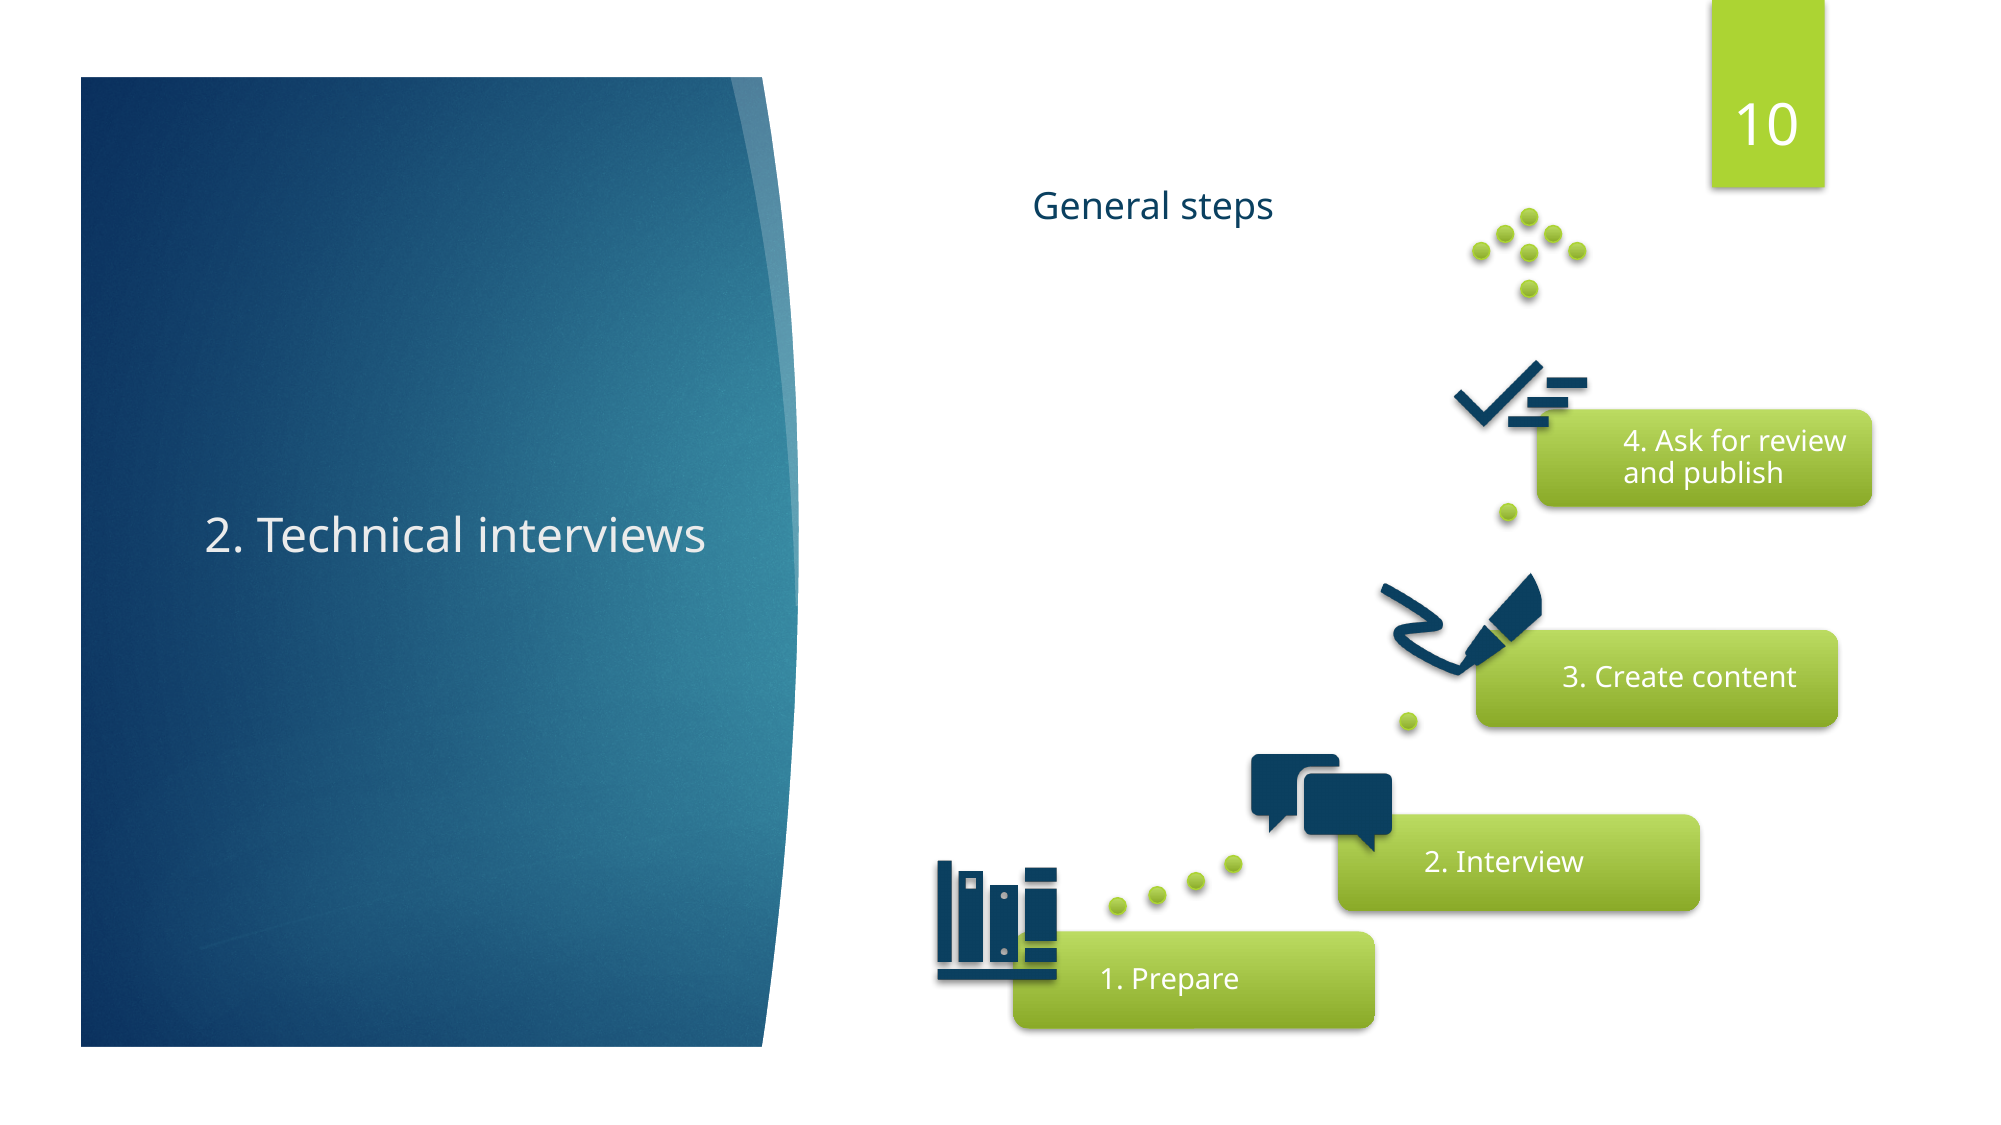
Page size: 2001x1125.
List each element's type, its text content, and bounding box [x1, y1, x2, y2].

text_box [872, 205, 1913, 1032]
title 2. Technical interviews [189, 375, 754, 750]
slide_number 10 [1698, 48, 1836, 175]
text_box General steps [1017, 174, 1290, 203]
